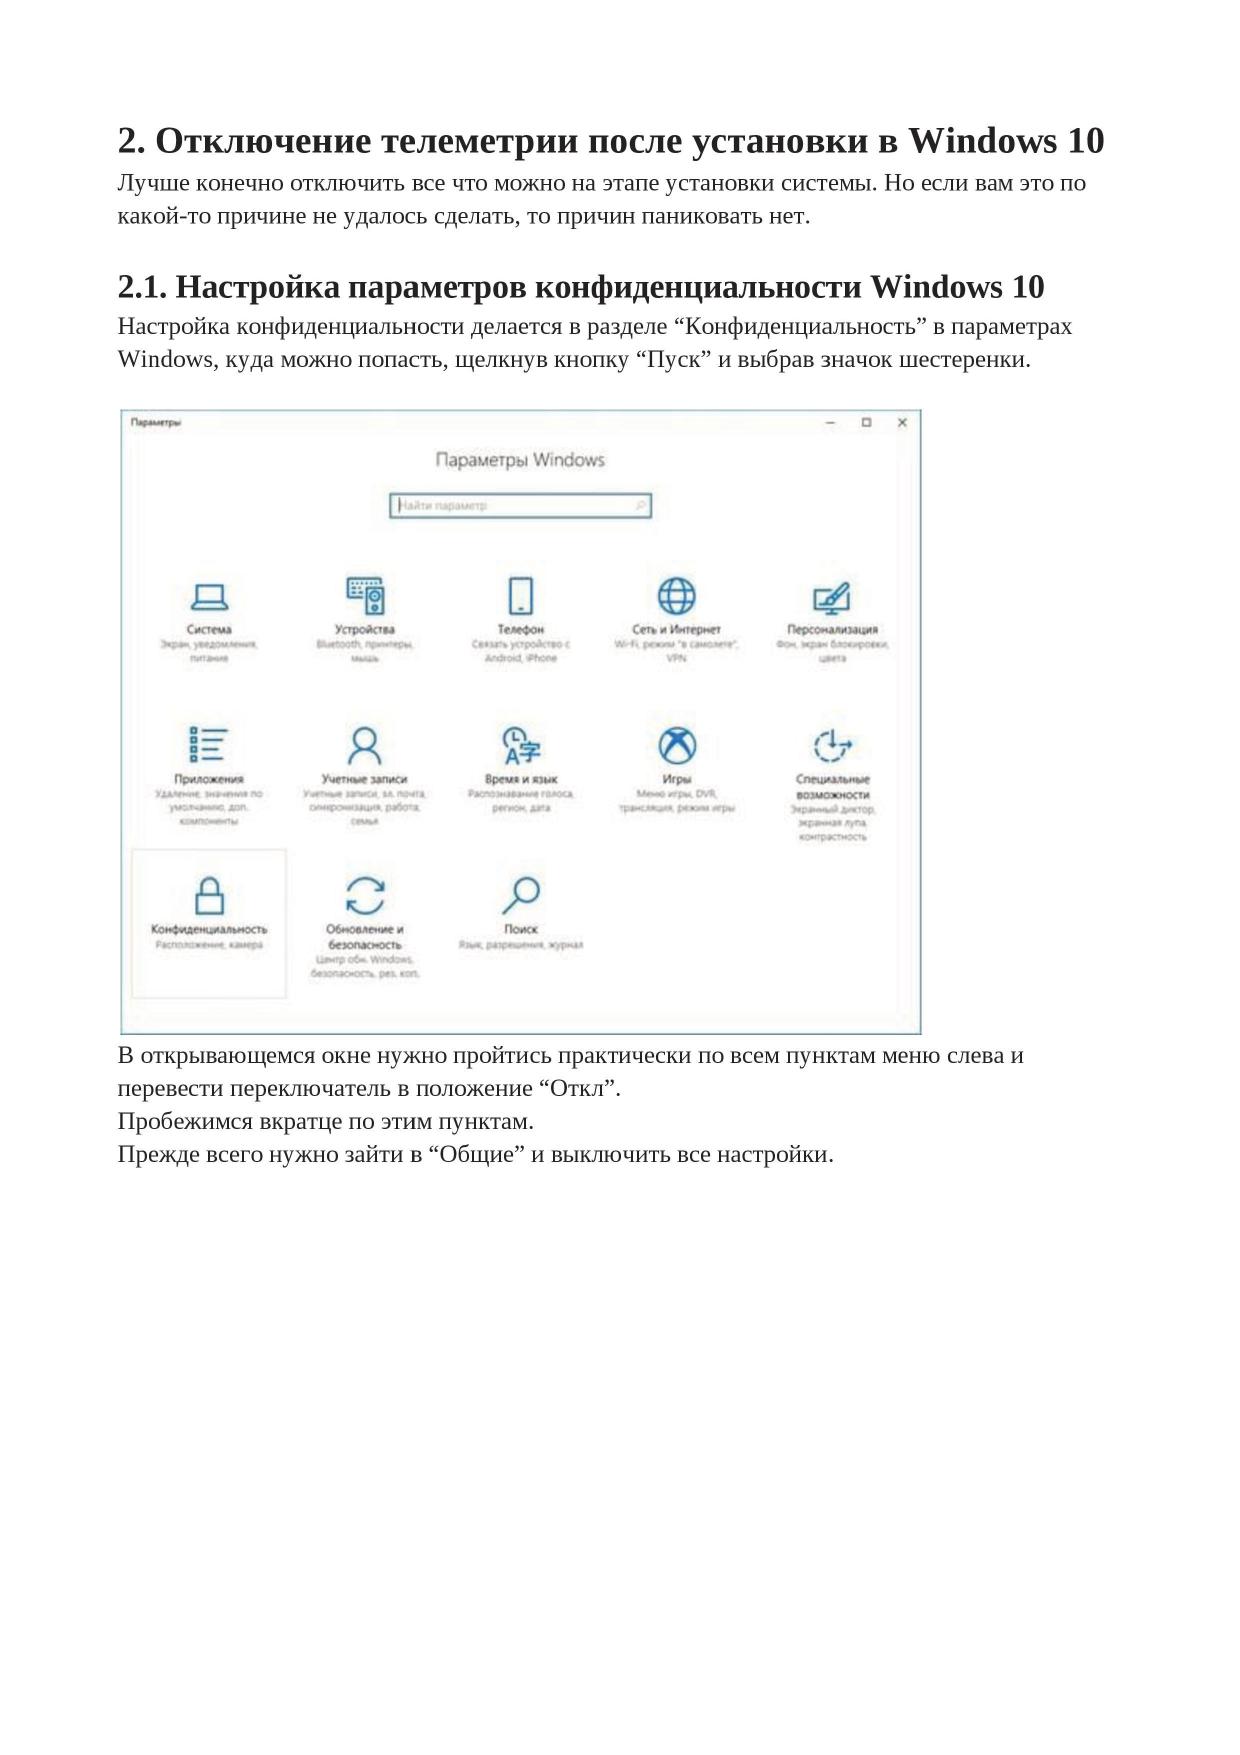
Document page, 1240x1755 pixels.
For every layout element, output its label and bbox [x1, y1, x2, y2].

text_box [0, 0, 1240, 1754]
